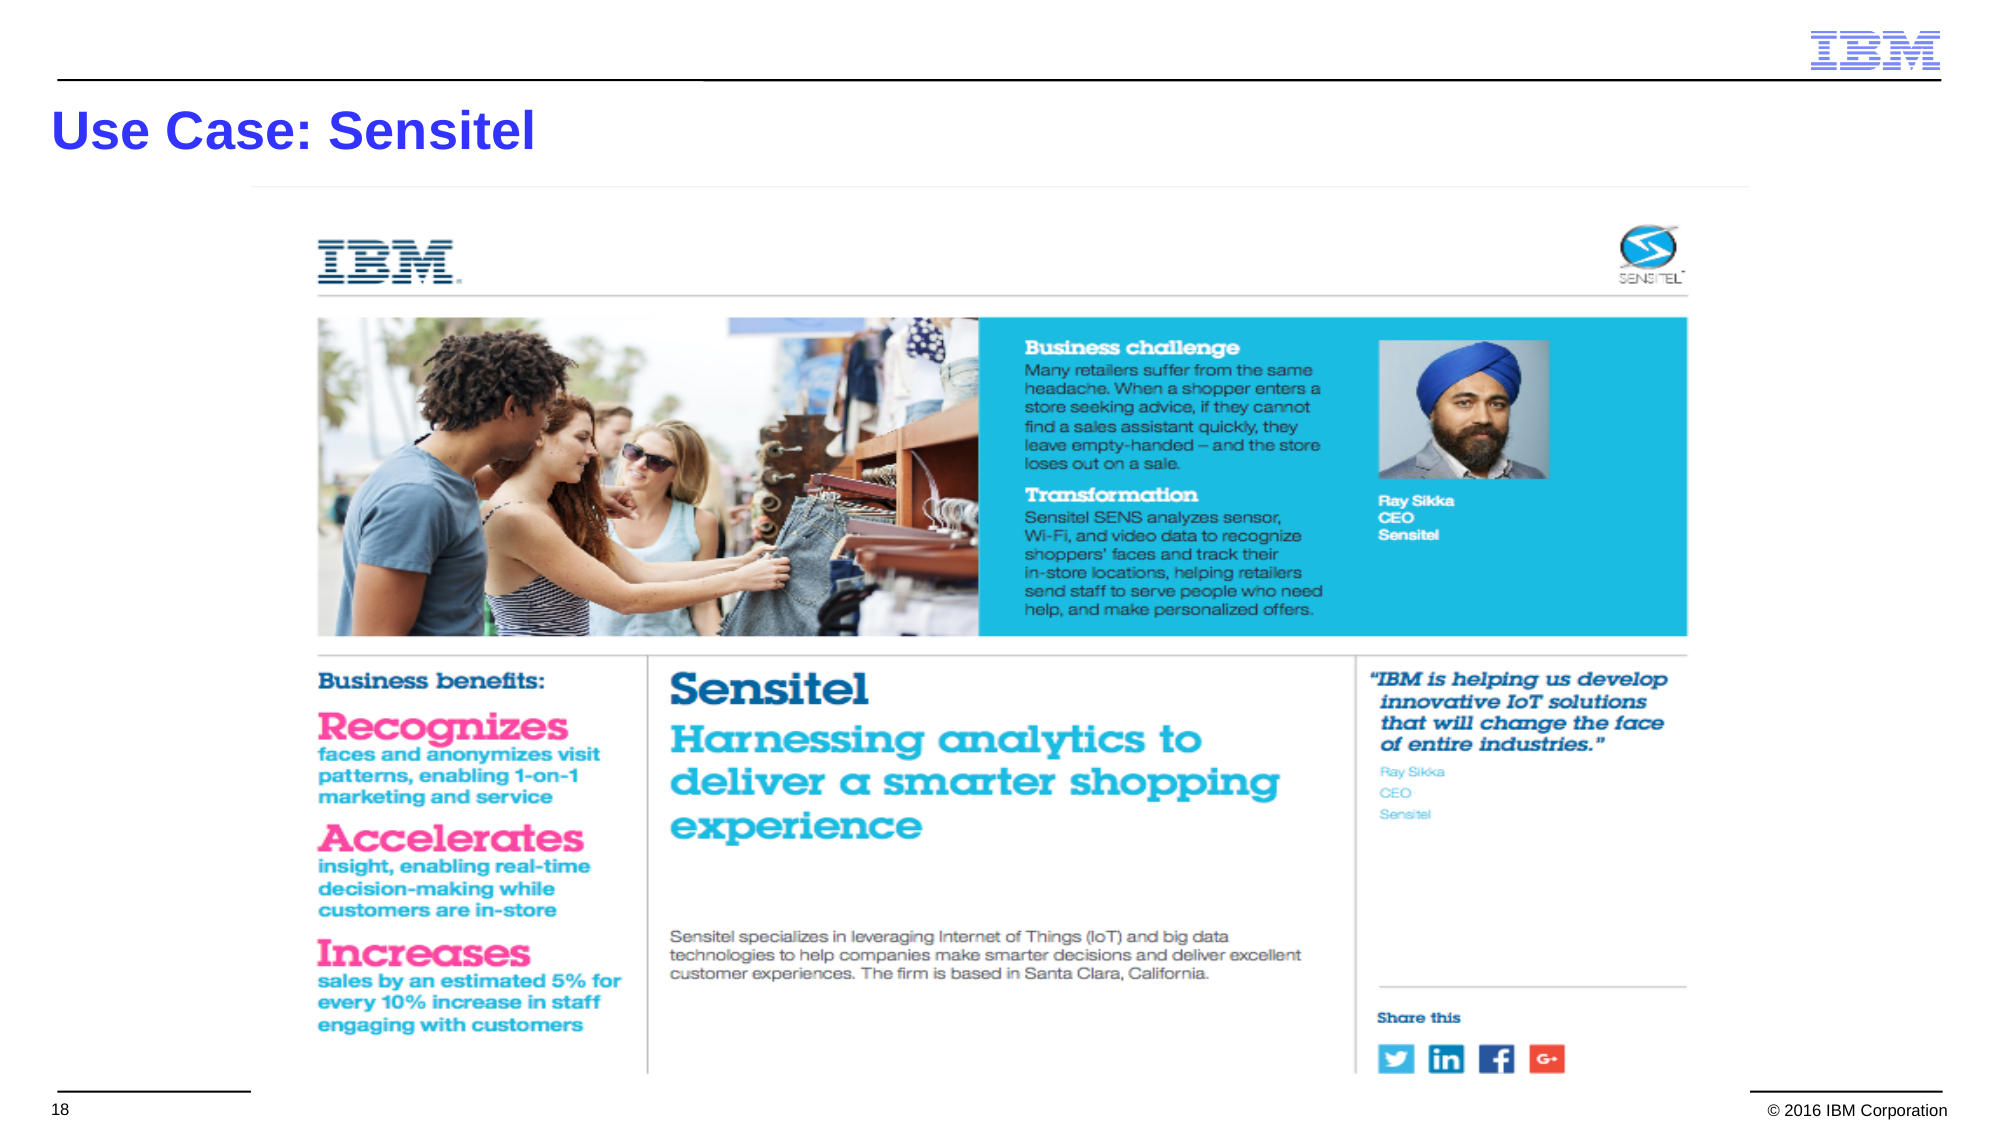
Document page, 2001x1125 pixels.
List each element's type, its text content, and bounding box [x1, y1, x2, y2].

title Use Case: Sensitel [36, 88, 1963, 187]
picture [251, 186, 1751, 1125]
picture [1811, 31, 1940, 70]
